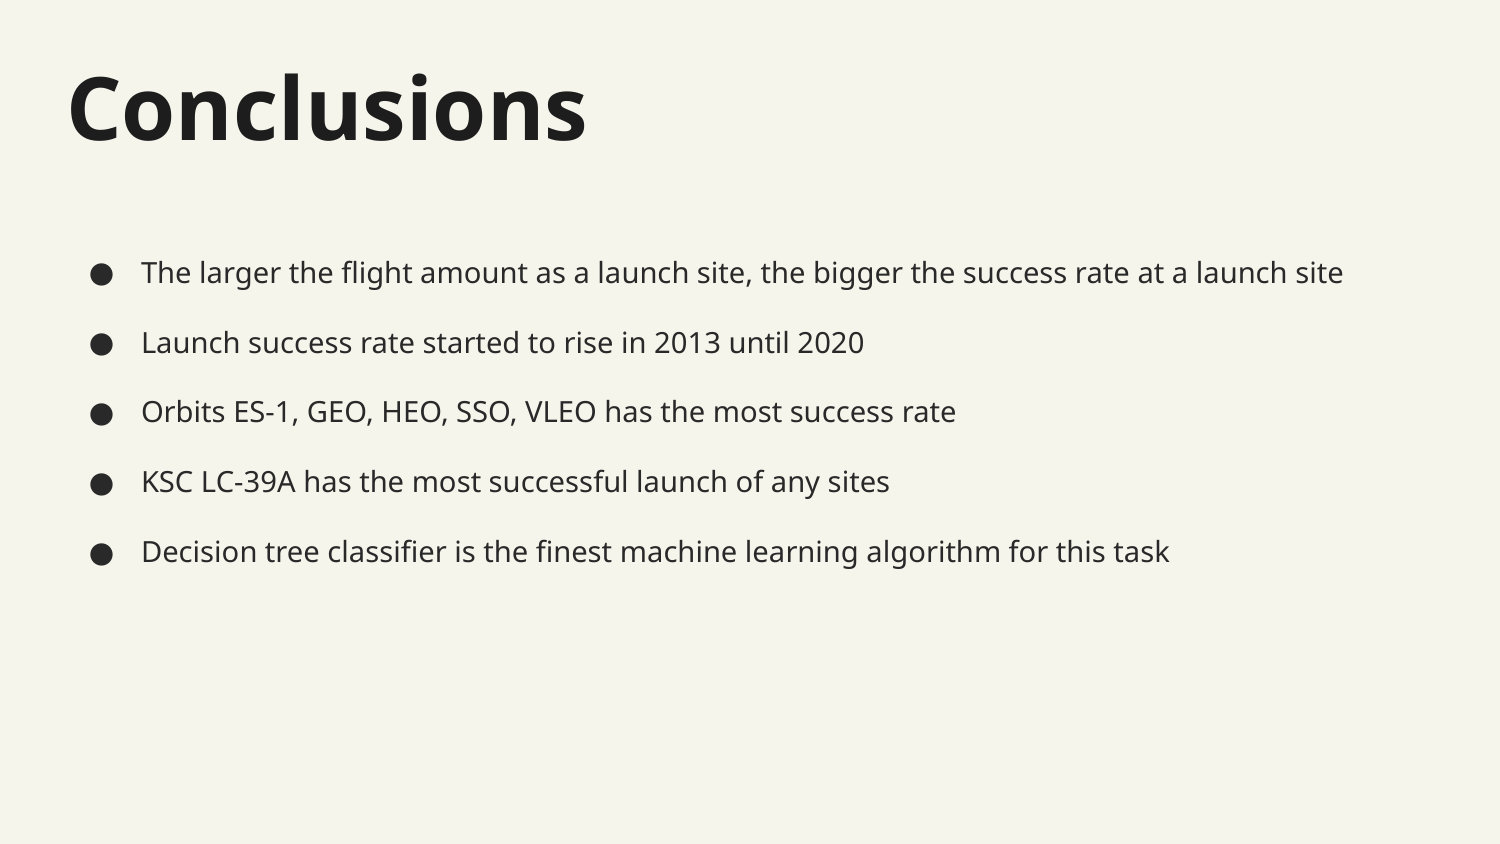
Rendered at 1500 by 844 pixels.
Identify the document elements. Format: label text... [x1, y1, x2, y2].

title Conclusions [51, 38, 1449, 167]
list The larger the flight amount as a launch site, the bigger the success rate at a launch site Launch success rate started to rise in 2013 until 2020 Orbits ES-1, GEO, HEO, SSO, VLEO has the most success rate KSC LC-39A has the most successful launch of any sites Decision tree classifier is the finest machine learning algorithm for this task [51, 203, 1449, 838]
